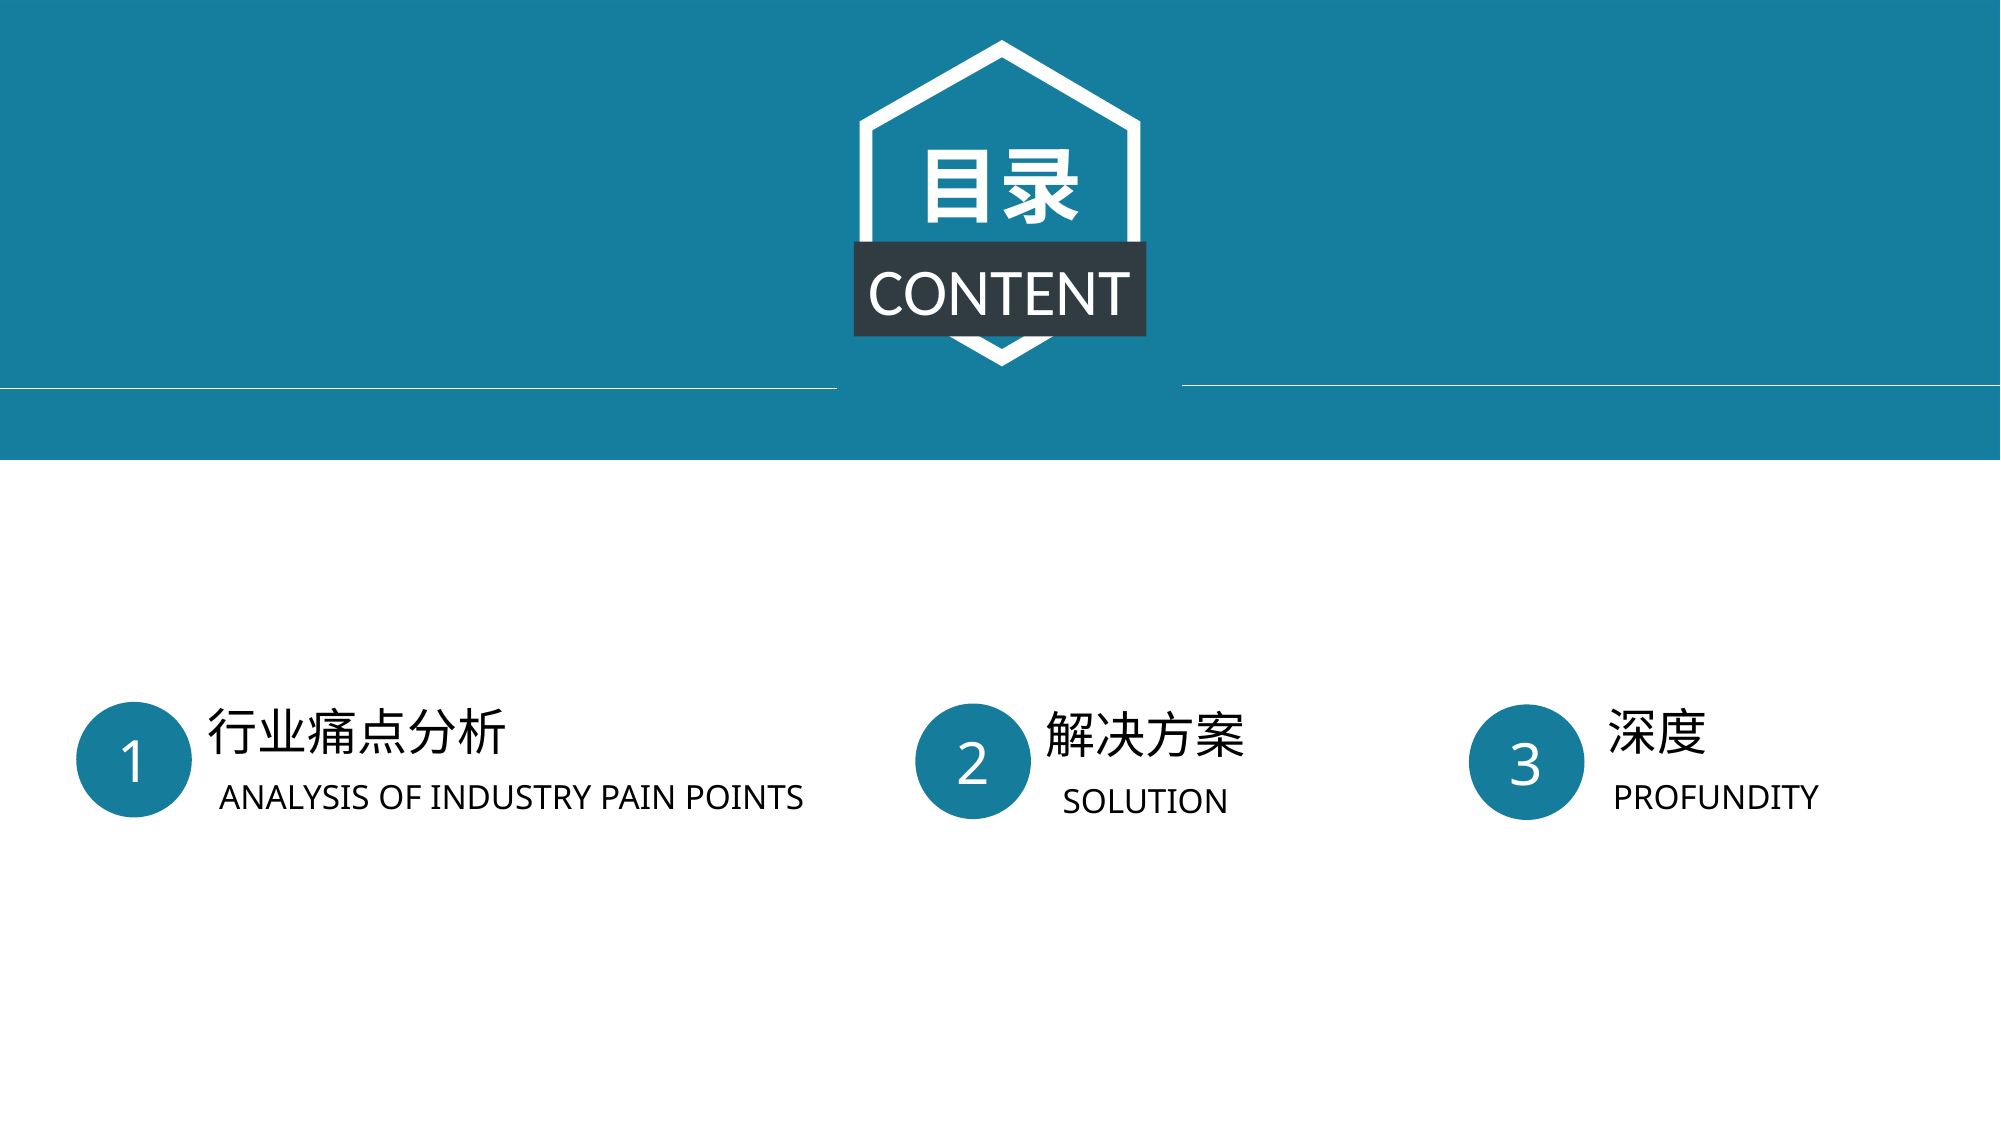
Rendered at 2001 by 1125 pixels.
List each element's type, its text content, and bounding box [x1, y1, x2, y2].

text_box [0, 0, 2000, 460]
text_box CONTENT [853, 241, 1147, 337]
text_box 目录 [902, 126, 1099, 241]
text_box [1468, 693, 1839, 825]
text_box [950, 337, 1052, 367]
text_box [915, 695, 1261, 829]
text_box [76, 693, 832, 825]
text_box [859, 39, 1141, 241]
